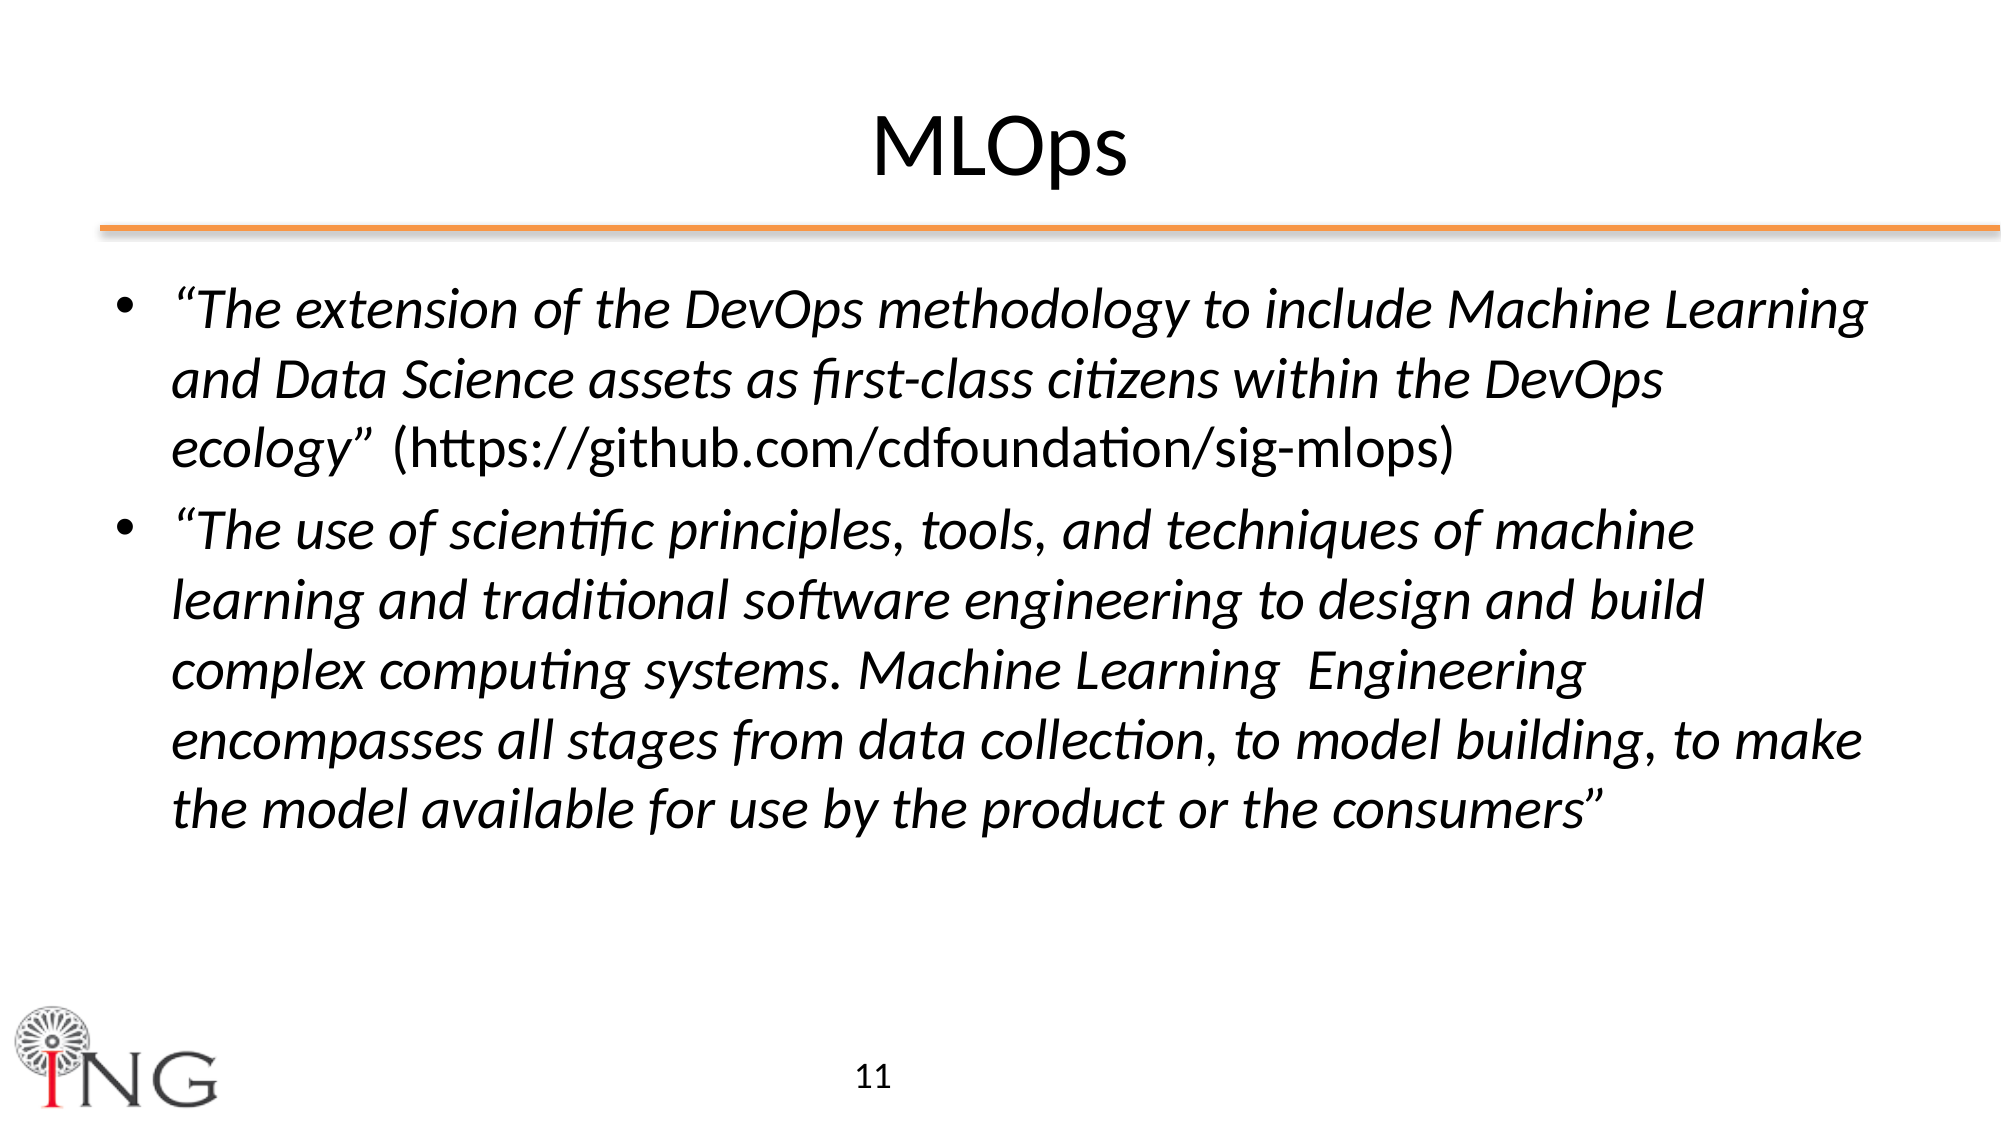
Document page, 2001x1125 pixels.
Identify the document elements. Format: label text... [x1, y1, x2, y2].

picture [0, 987, 244, 1125]
slide_number 11 [839, 1043, 1900, 1104]
list “The extension of the DevOps methodology to include Machine Learning and Data Science assets as first-class citizens within the DevOps ecology” (https://github.com/cdfoundation/sig-mlops) “The use of scientific principles, tools, and techniques of machine learning and traditional software engineering to design and build complex computing systems. Machine Learning Engineering encompasses all stages from data collection, to model building, to make the model available for use by the product or the consumers” [99, 262, 1900, 1005]
title MLOps [99, 45, 1900, 233]
